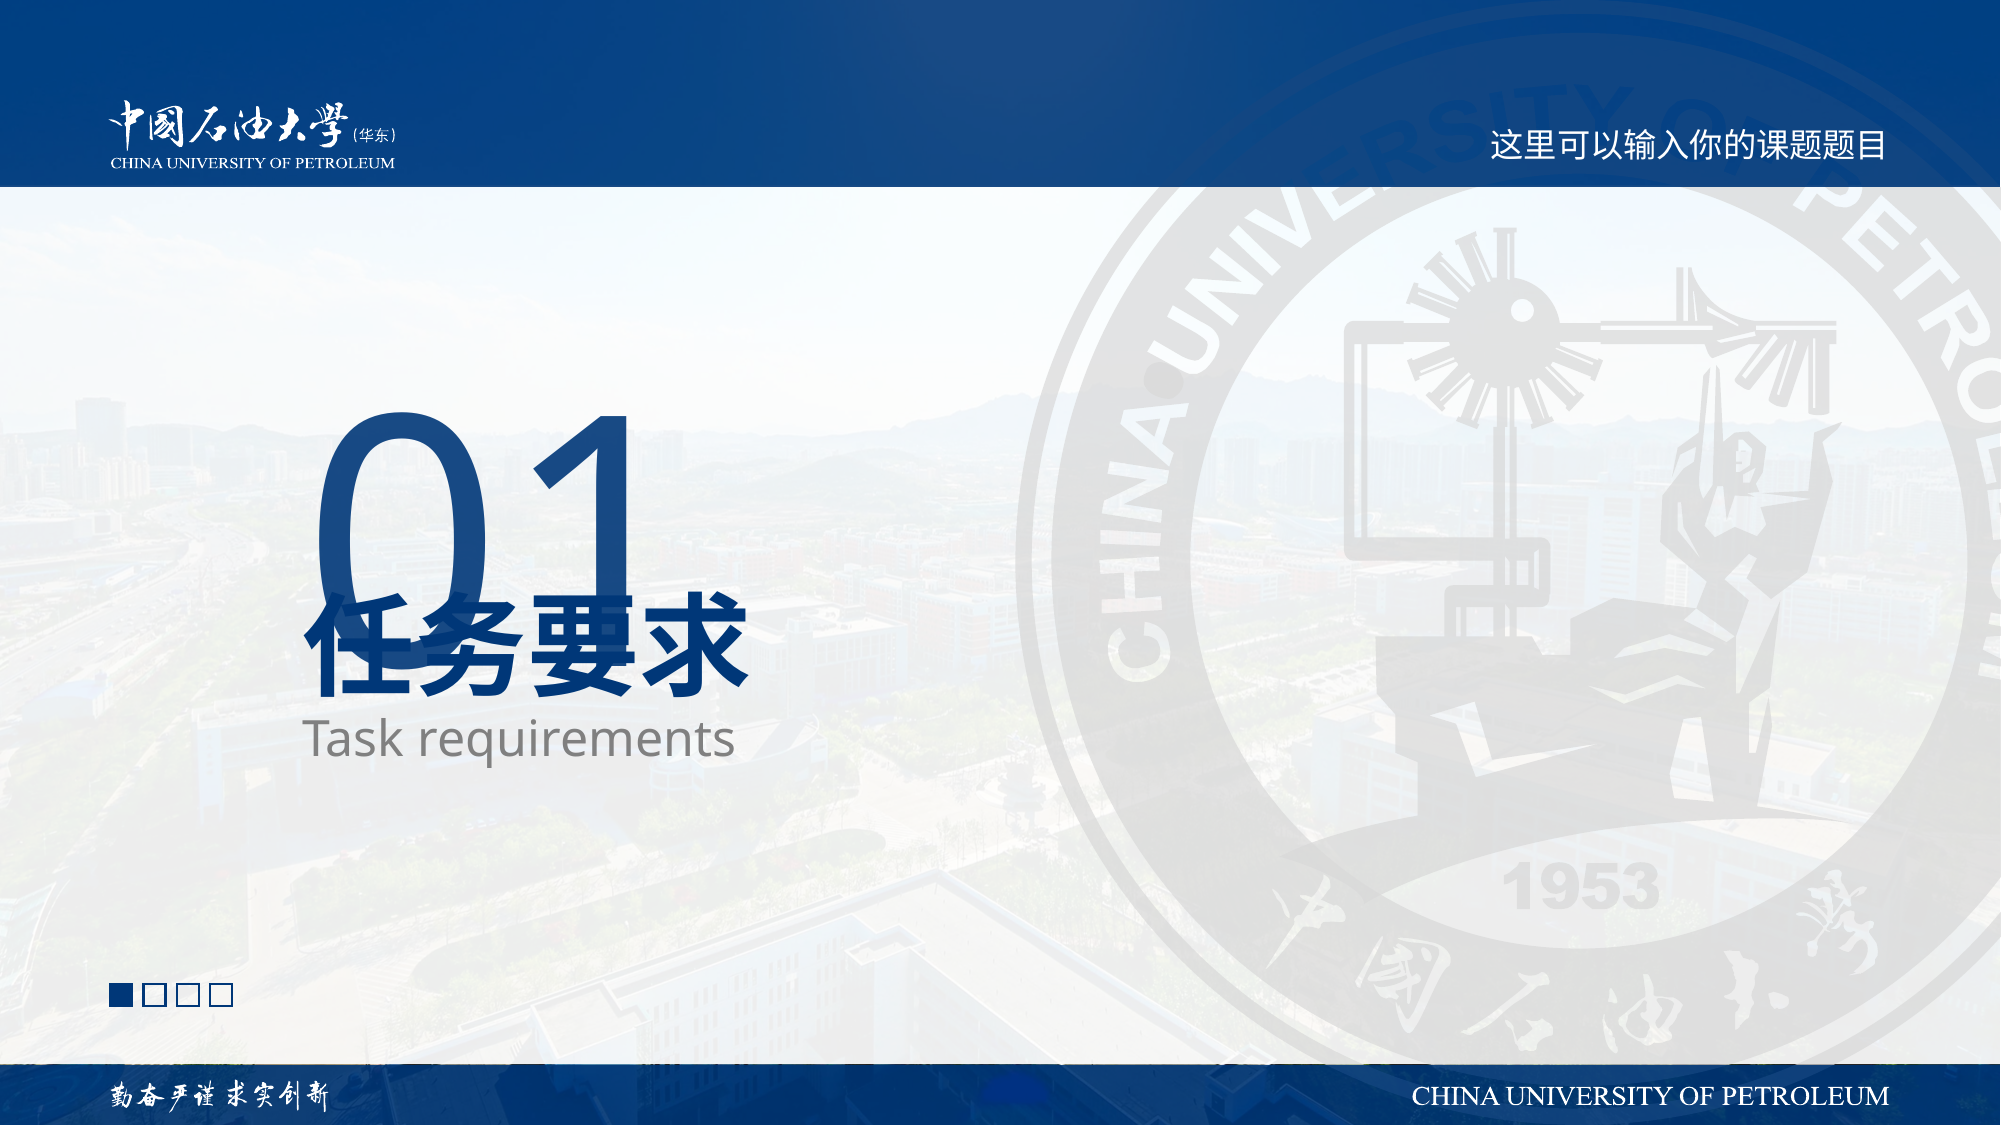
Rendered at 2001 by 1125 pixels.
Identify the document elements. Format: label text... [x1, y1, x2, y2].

title 任务要求 [302, 605, 961, 696]
text_box [176, 983, 200, 1007]
text_box [109, 983, 133, 1007]
list 01 [302, 361, 747, 605]
text_box [209, 983, 233, 1007]
text_box [142, 983, 167, 1007]
list 01 [302, 696, 747, 706]
list 这里可以输入你的课题题目 [1202, 117, 1890, 165]
list Task requirements [302, 706, 961, 784]
